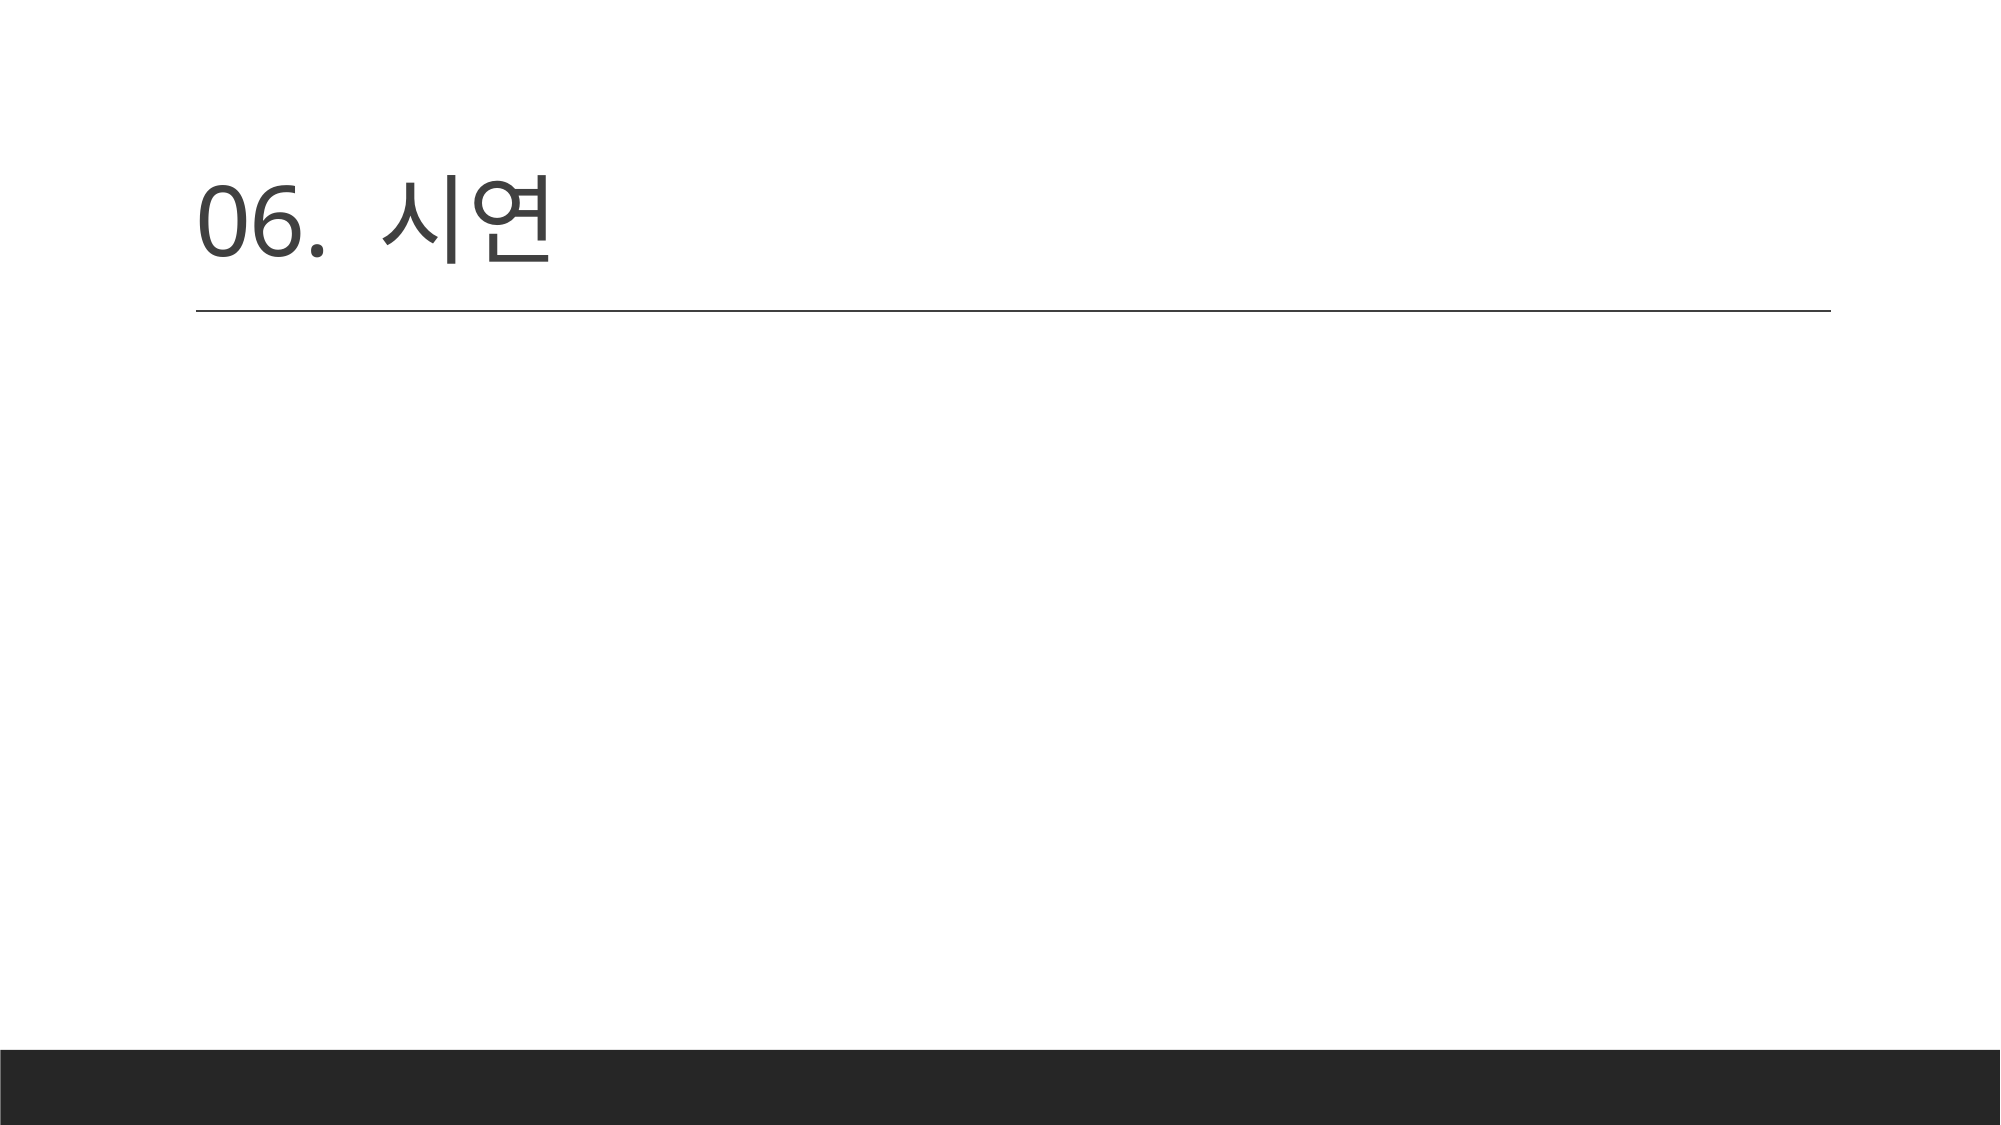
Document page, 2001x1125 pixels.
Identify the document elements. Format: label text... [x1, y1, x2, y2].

title 06. 시연 [180, 47, 1830, 285]
